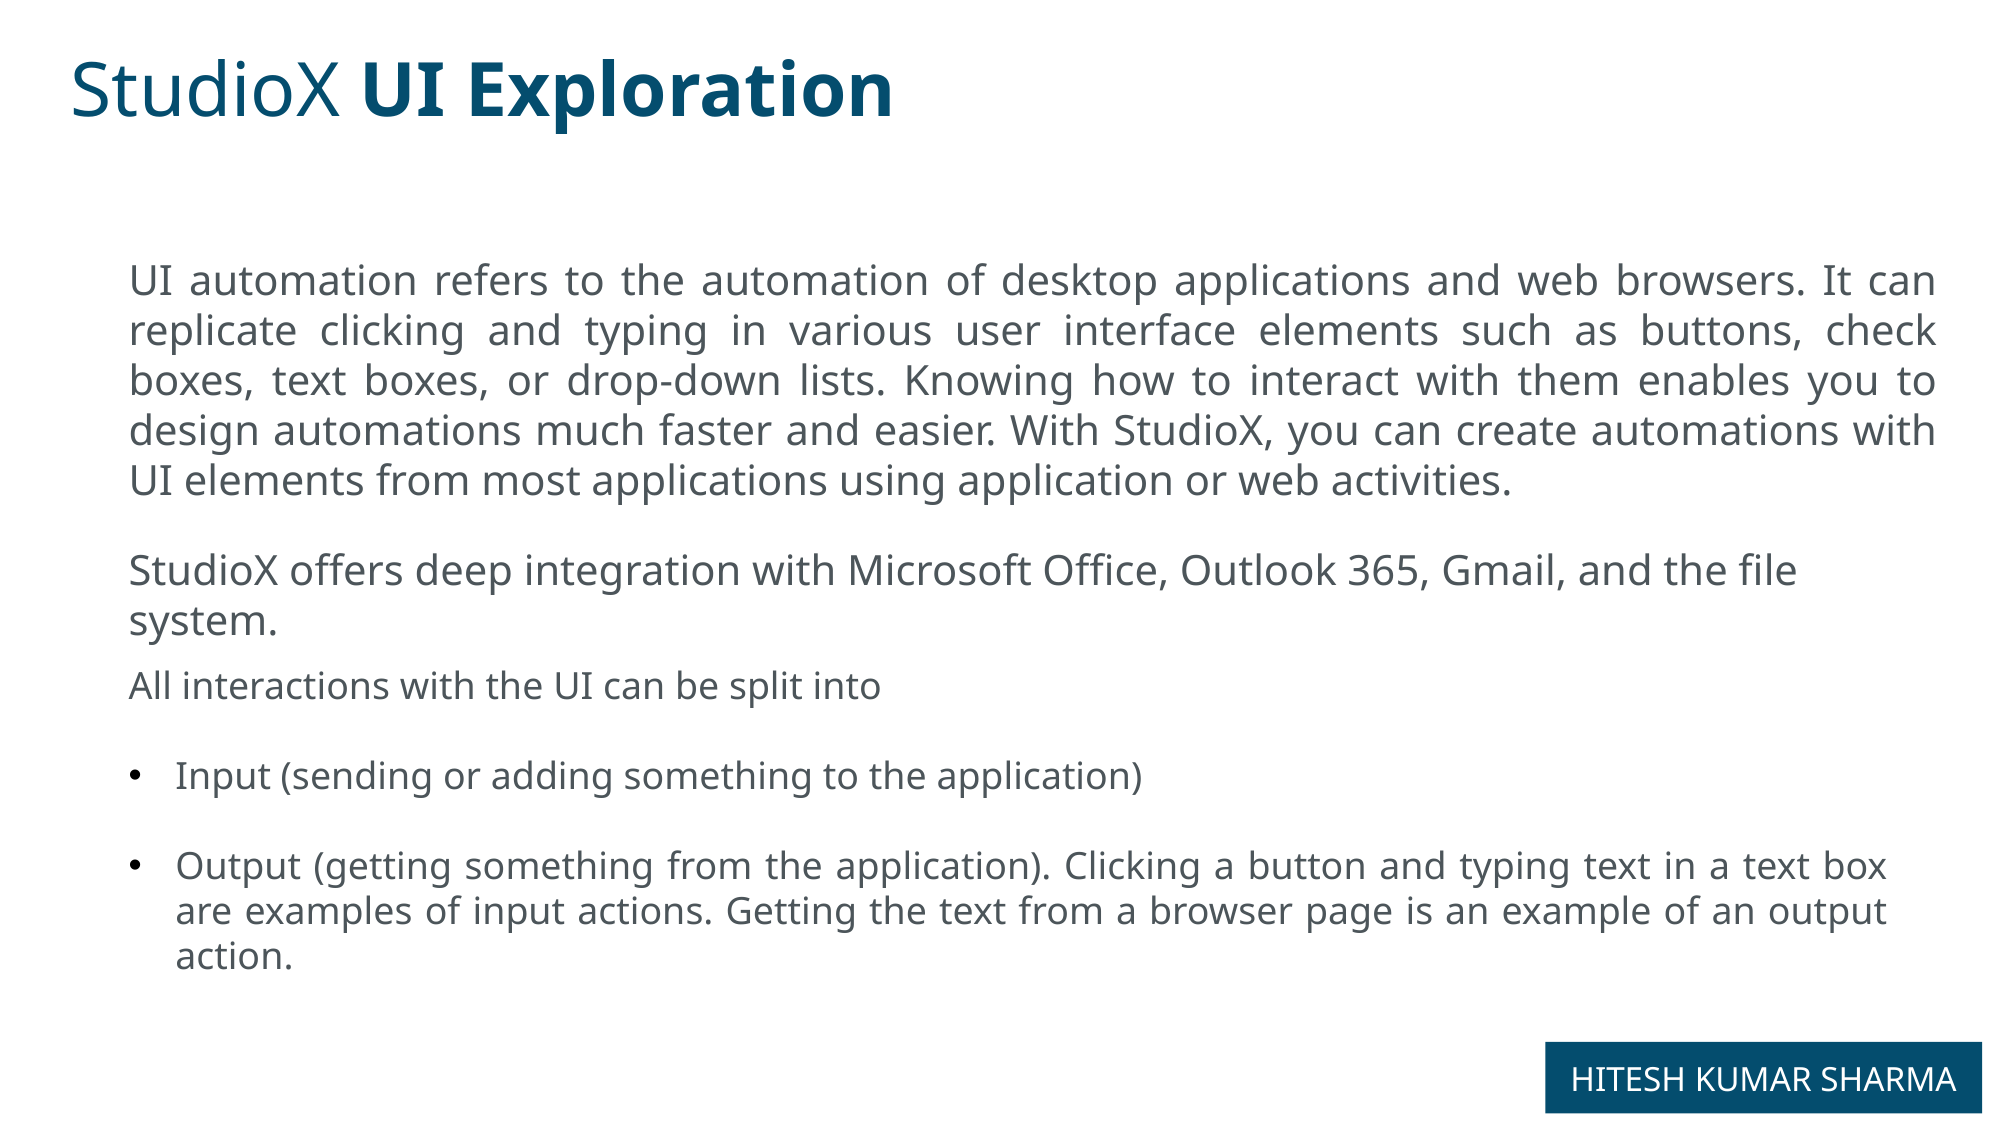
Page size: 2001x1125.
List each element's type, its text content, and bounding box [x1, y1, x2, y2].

footer HITESH KUMAR SHARMA [1545, 1041, 1983, 1114]
text_box UI automation refers to the automation of desktop applications and web browsers. It can replicate clicking and typing in various user interface elements such as buttons, check boxes, text boxes, or drop-down lists. Knowing how to interact with them enables you to design automations much faster and easier. With StudioX, you can create automations with UI elements from most applications using application or web activities. StudioX offers deep integration with Microsoft Office, Outlook 365, Gmail, and the file system. [113, 246, 1953, 652]
text_box StudioX UI Exploration [70, 41, 1874, 133]
text_box All interactions with the UI can be split into Input (sending or adding something to the application) Output (getting something from the application). Clicking a button and typing text in a text box are examples of input actions. Getting the text from a browser page is an example of an output action. [113, 654, 1904, 985]
